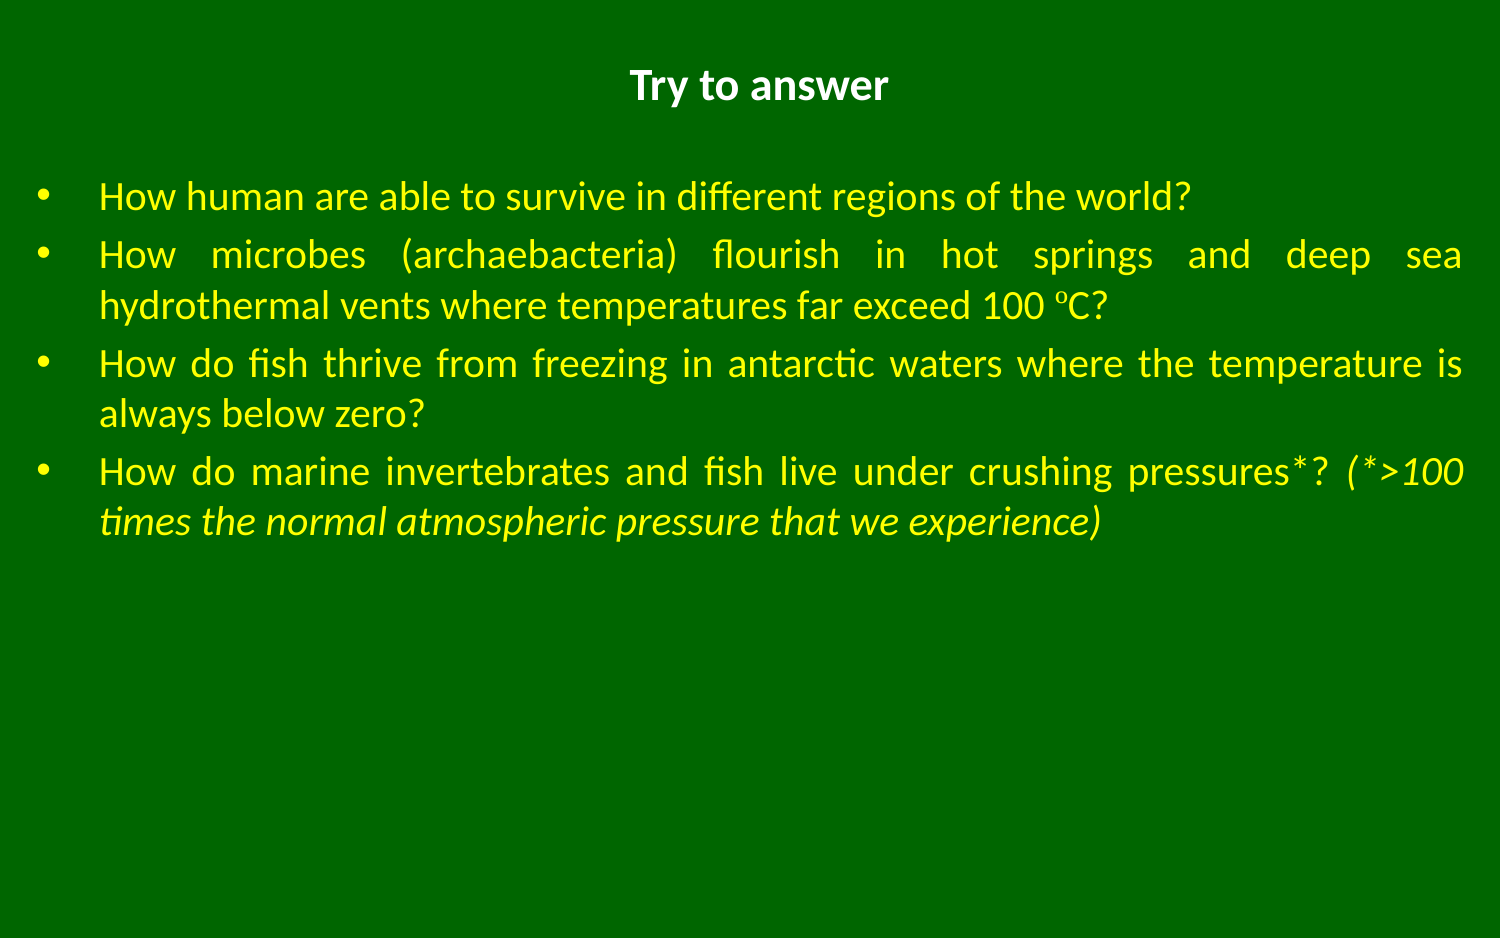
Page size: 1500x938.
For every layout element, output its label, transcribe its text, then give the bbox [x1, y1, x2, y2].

list How human are able to survive in different regions of the world? How microbes (archaebacteria) flourish in hot springs and deep sea hydrothermal vents where temperatures far exceed 100 ºC? How do fish thrive from freezing in antarctic waters where the temperature is always below zero? How do marine invertebrates and fish live under crushing pressures*? (*>100 times the normal atmospheric pressure that we experience) [21, 161, 1479, 891]
title Try to answer [90, 4, 1429, 161]
